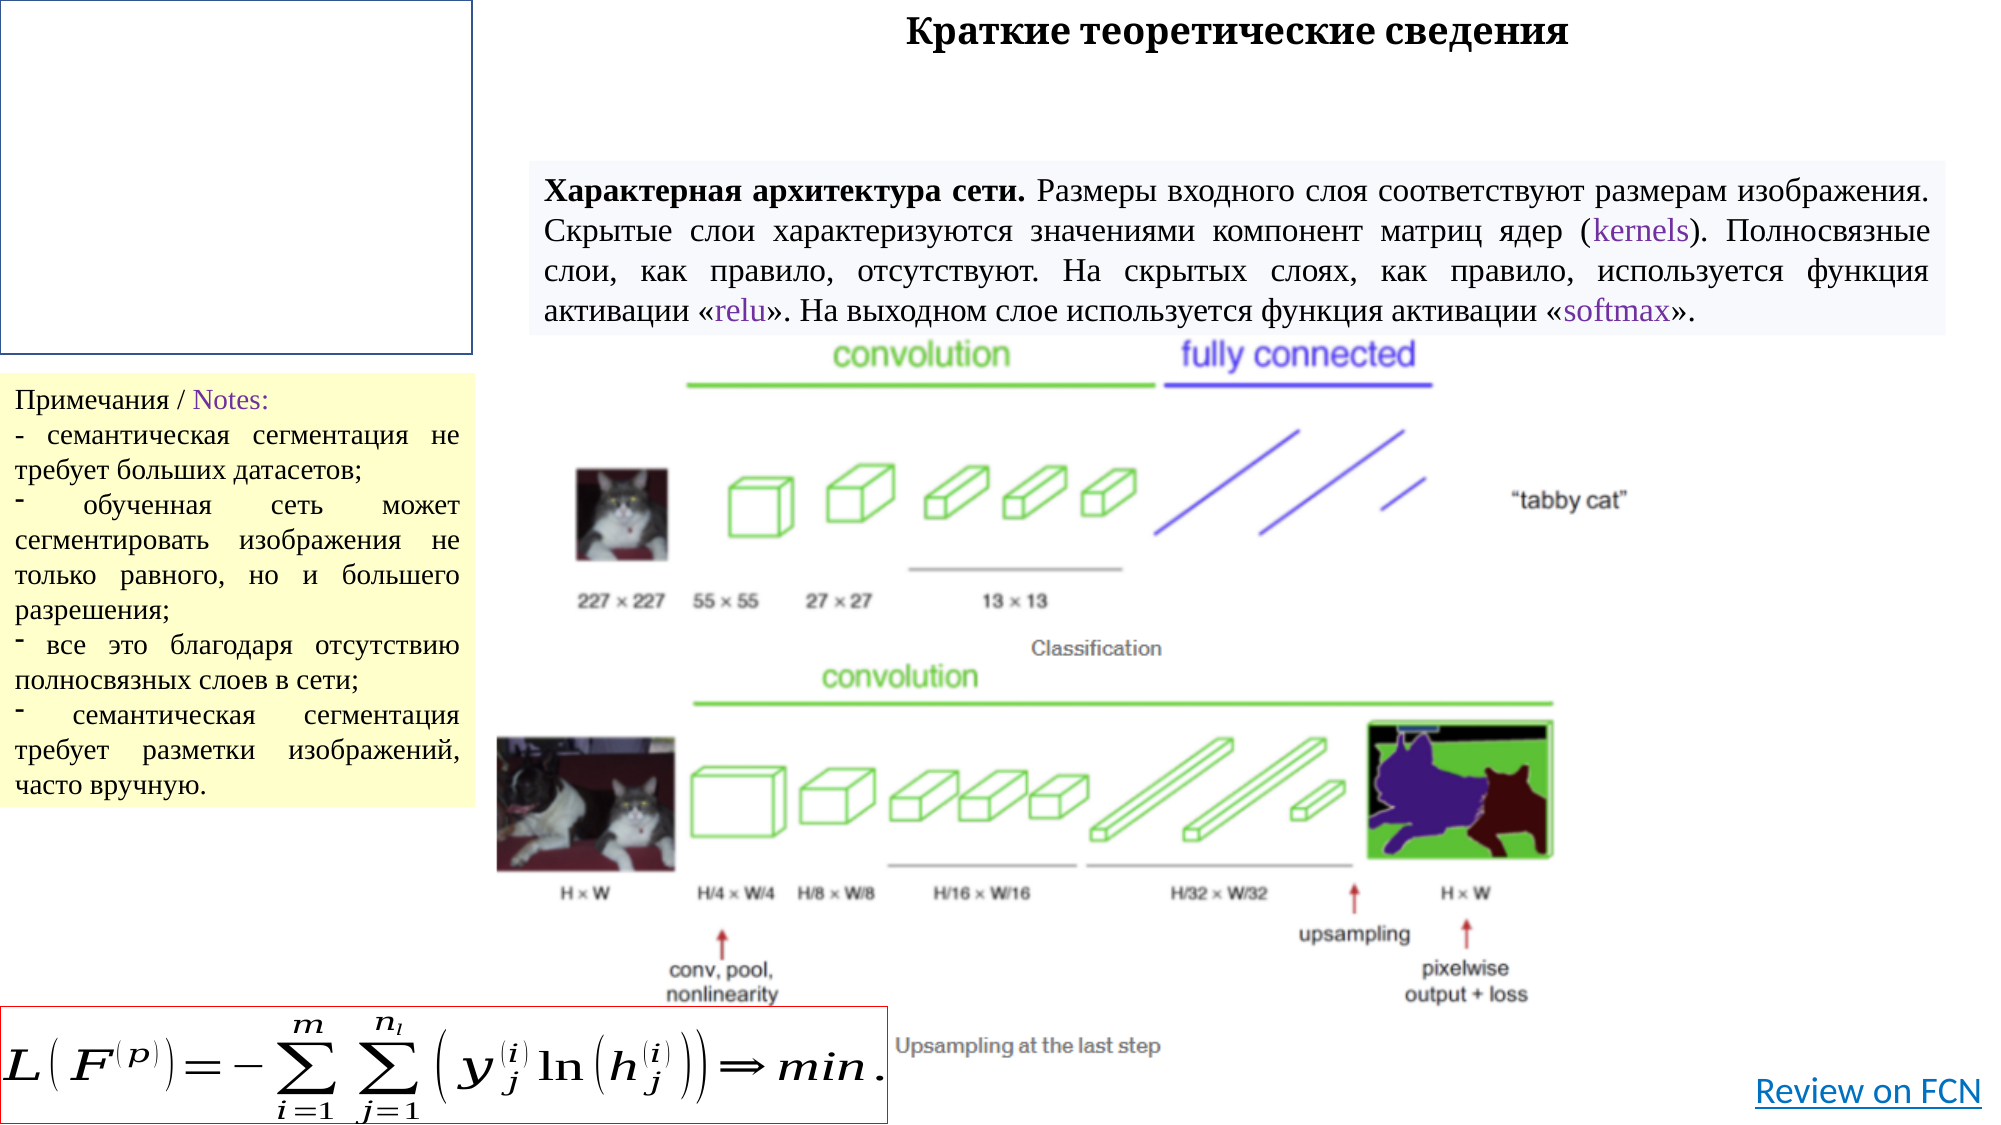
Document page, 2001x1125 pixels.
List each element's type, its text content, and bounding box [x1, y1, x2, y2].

picture [573, 336, 1631, 659]
text_box Примечания / Notes: - семантическая сегментация не требует больших датасетов; обученная сеть может сегментировать изображения не только равного, но и большего разрешения; все это благодаря отсутствию полносвязных слоев в сети; семантическая сегментация требует разметки изображений, часто вручную. [0, 373, 476, 808]
picture [494, 662, 1558, 1061]
text_box Характерная архитектура сети. Размеры входного слоя соответствуют размерам изображения. Скрытые слои характеризуются значениями компонент матриц ядер (kernels). Полносвязные слои, как правило, отсутствуют. На скрытых слоях, как правило, используется функция активации «relu». На выходном слое используется функция активации «softmax». [529, 160, 1946, 336]
text_box Краткие теоретические сведения [475, 0, 2000, 60]
text_box Review on FCN [1740, 1058, 2000, 1119]
